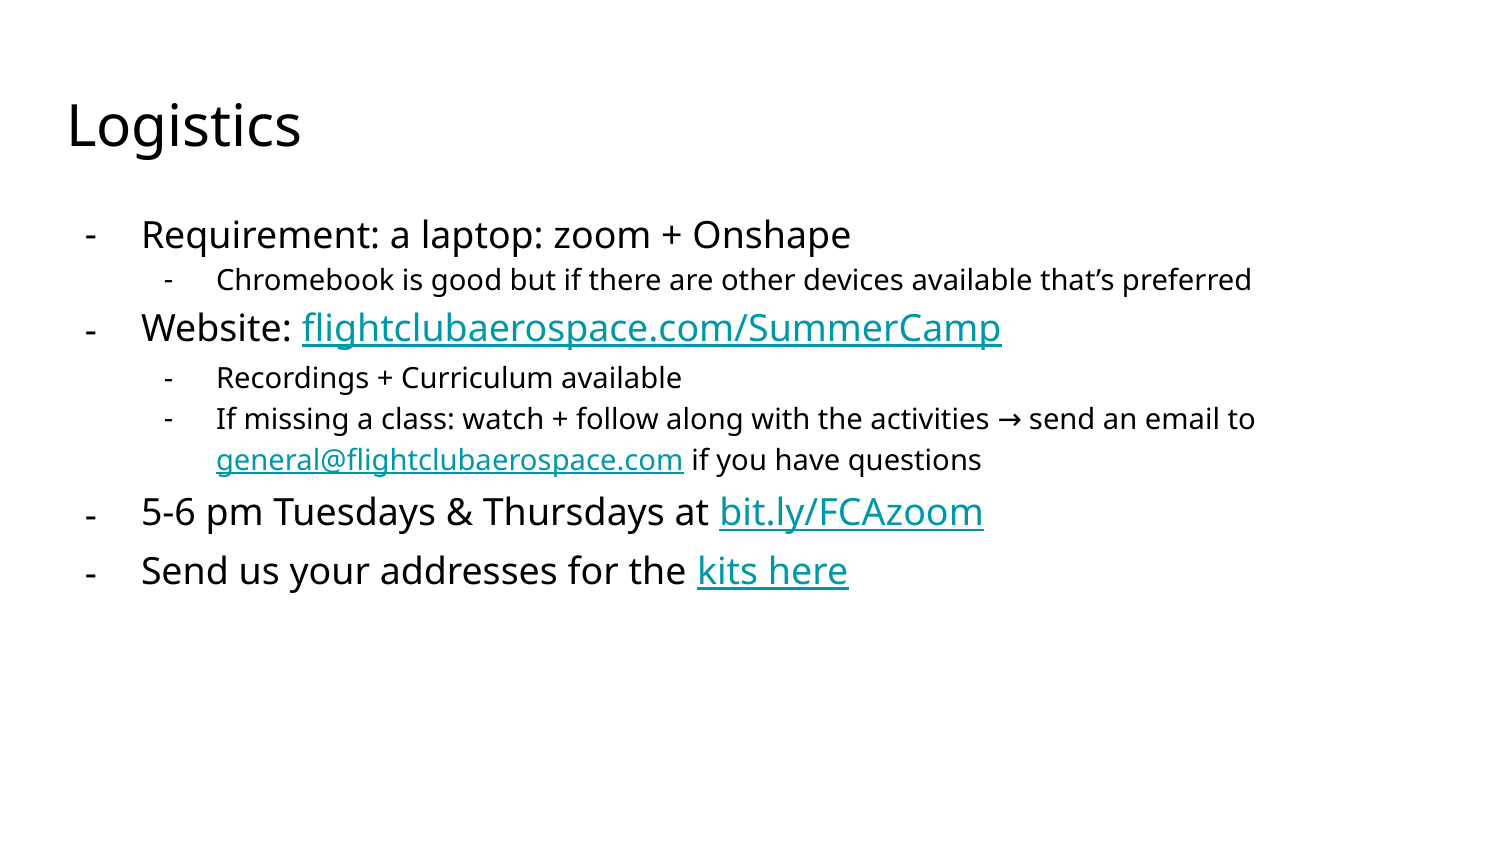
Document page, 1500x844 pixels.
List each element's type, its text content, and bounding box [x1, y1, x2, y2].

title Logistics [51, 72, 1449, 167]
list Requirement: a laptop: zoom + Onshape Chromebook is good but if there are other devices available that’s preferred Website: flightclubaerospace.com/SummerCamp Recordings + Curriculum available If missing a class: watch + follow along with the activities → send an email to general@flightclubaerospace.com if you have questions 5-6 pm Tuesdays & Thursdays at bit.ly/FCAzoom Send us your addresses for the kits here [51, 189, 1449, 750]
